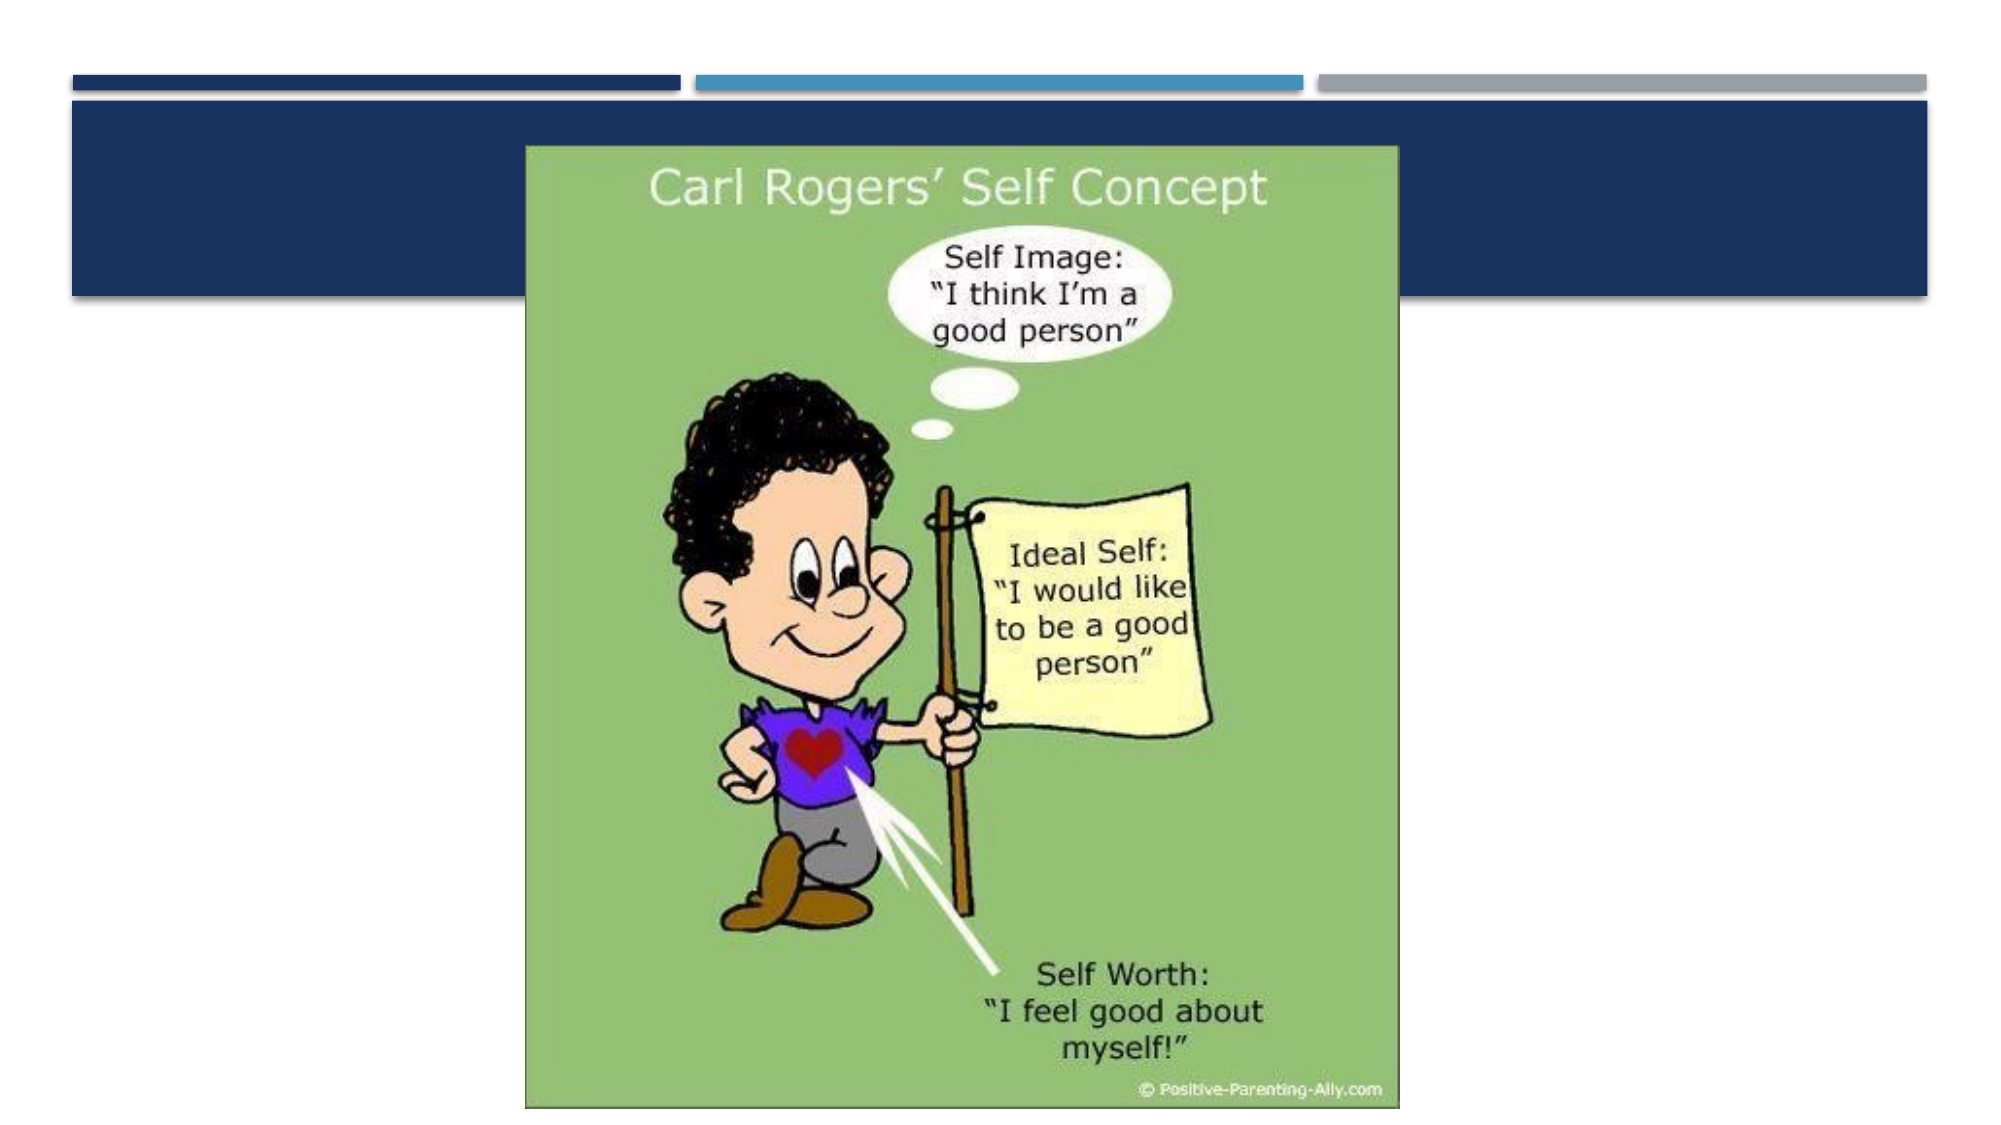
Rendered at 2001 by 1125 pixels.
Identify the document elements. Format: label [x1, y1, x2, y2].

picture [524, 145, 1400, 1110]
